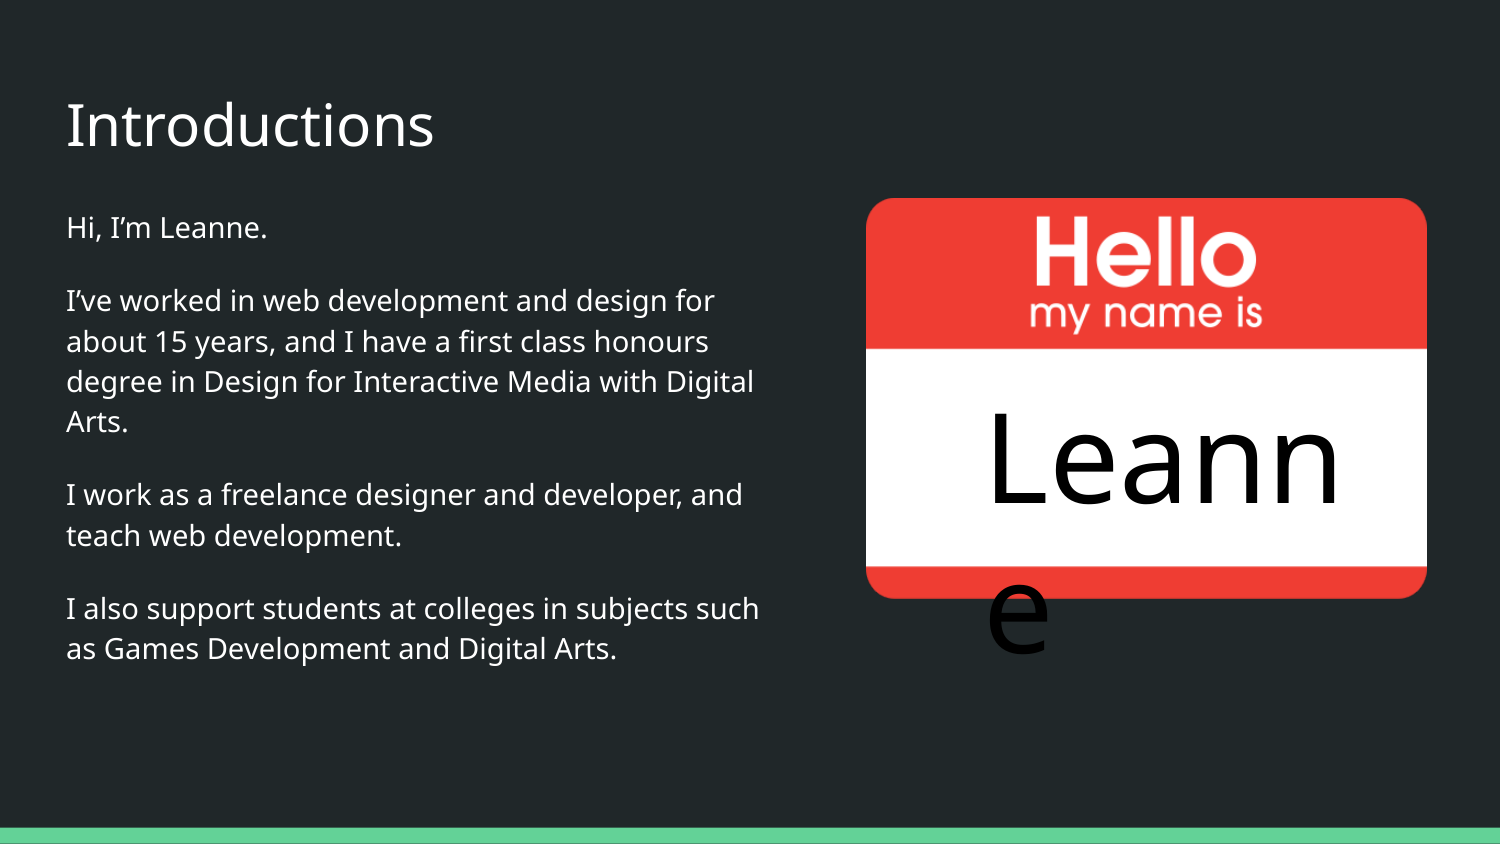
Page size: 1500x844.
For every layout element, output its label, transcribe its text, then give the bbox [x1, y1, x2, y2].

title Introductions [51, 72, 1449, 167]
picture [866, 198, 1427, 600]
list Hi, I’m Leanne. I’ve worked in web development and design for about 15 years, and I have a first class honours degree in Design for Interactive Media with Digital Arts. I work as a freelance designer and developer, and teach web development. I also support students at colleges in subjects such as Games Development and Digital Arts. [51, 189, 808, 750]
